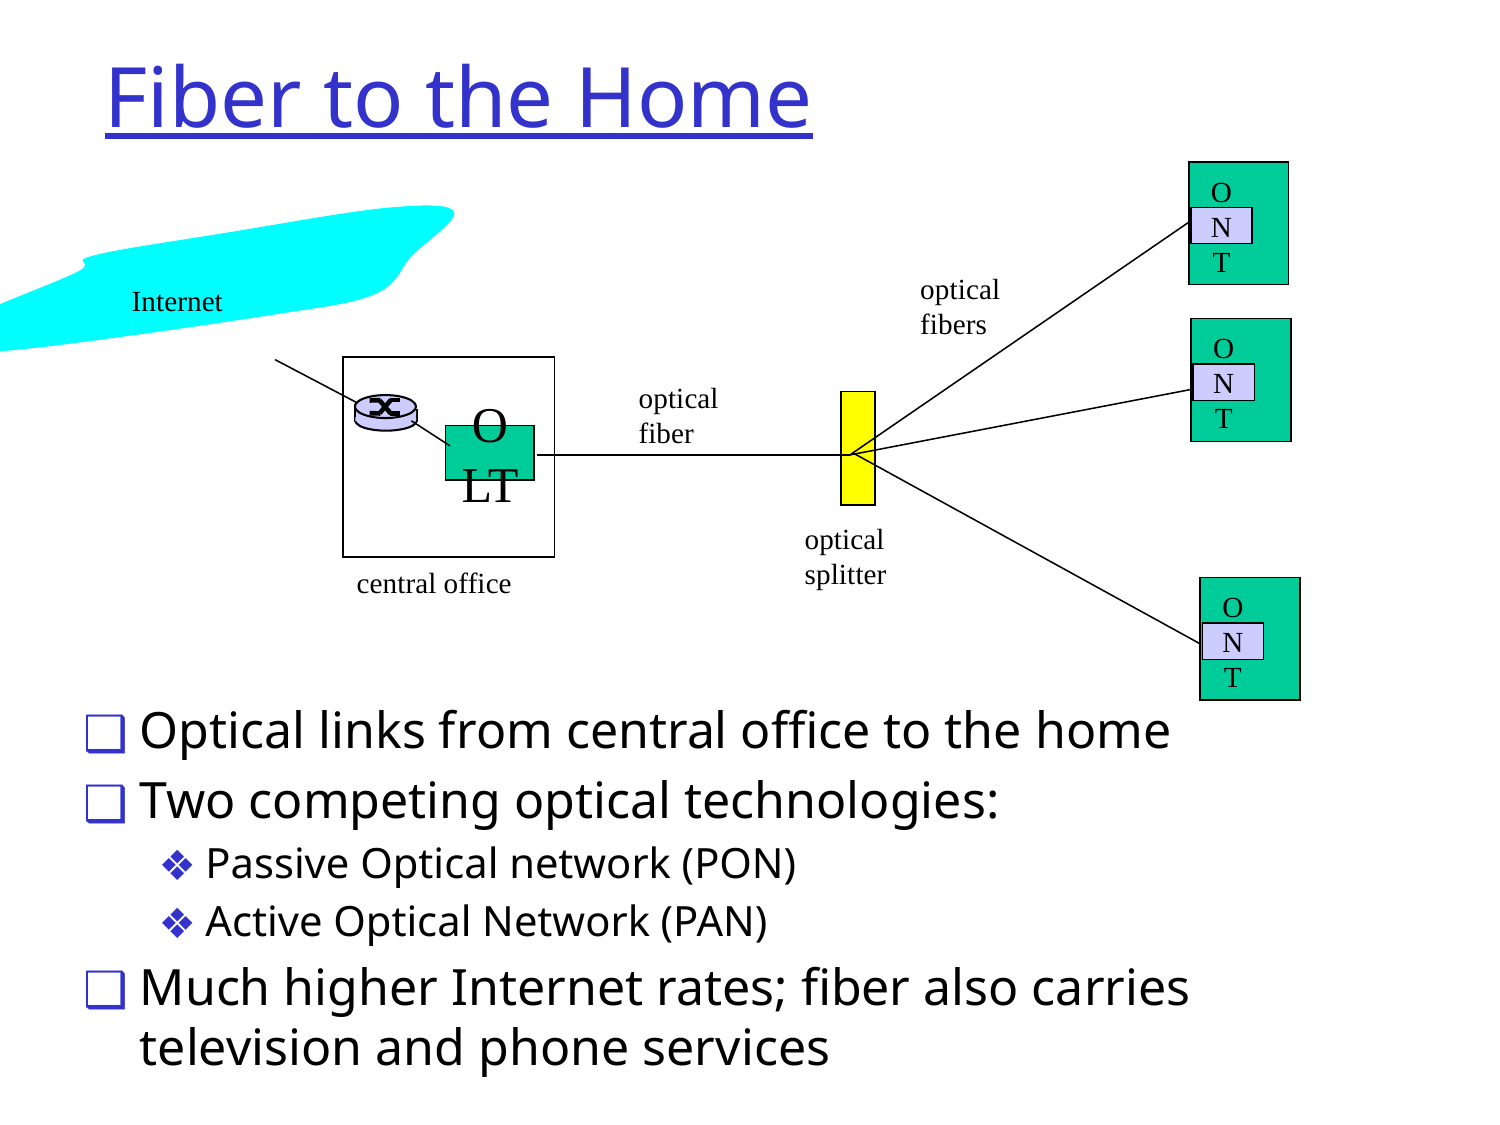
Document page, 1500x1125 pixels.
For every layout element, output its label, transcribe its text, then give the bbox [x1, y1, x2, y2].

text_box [0, 161, 1301, 701]
list Optical links from central office to the home Two competing optical technologies: Passive Optical network (PON) Active Optical Network (PAN) Much higher Internet rates; fiber also carries television and phone services [68, 690, 1344, 1033]
title Fiber to the Home [89, 0, 1365, 188]
